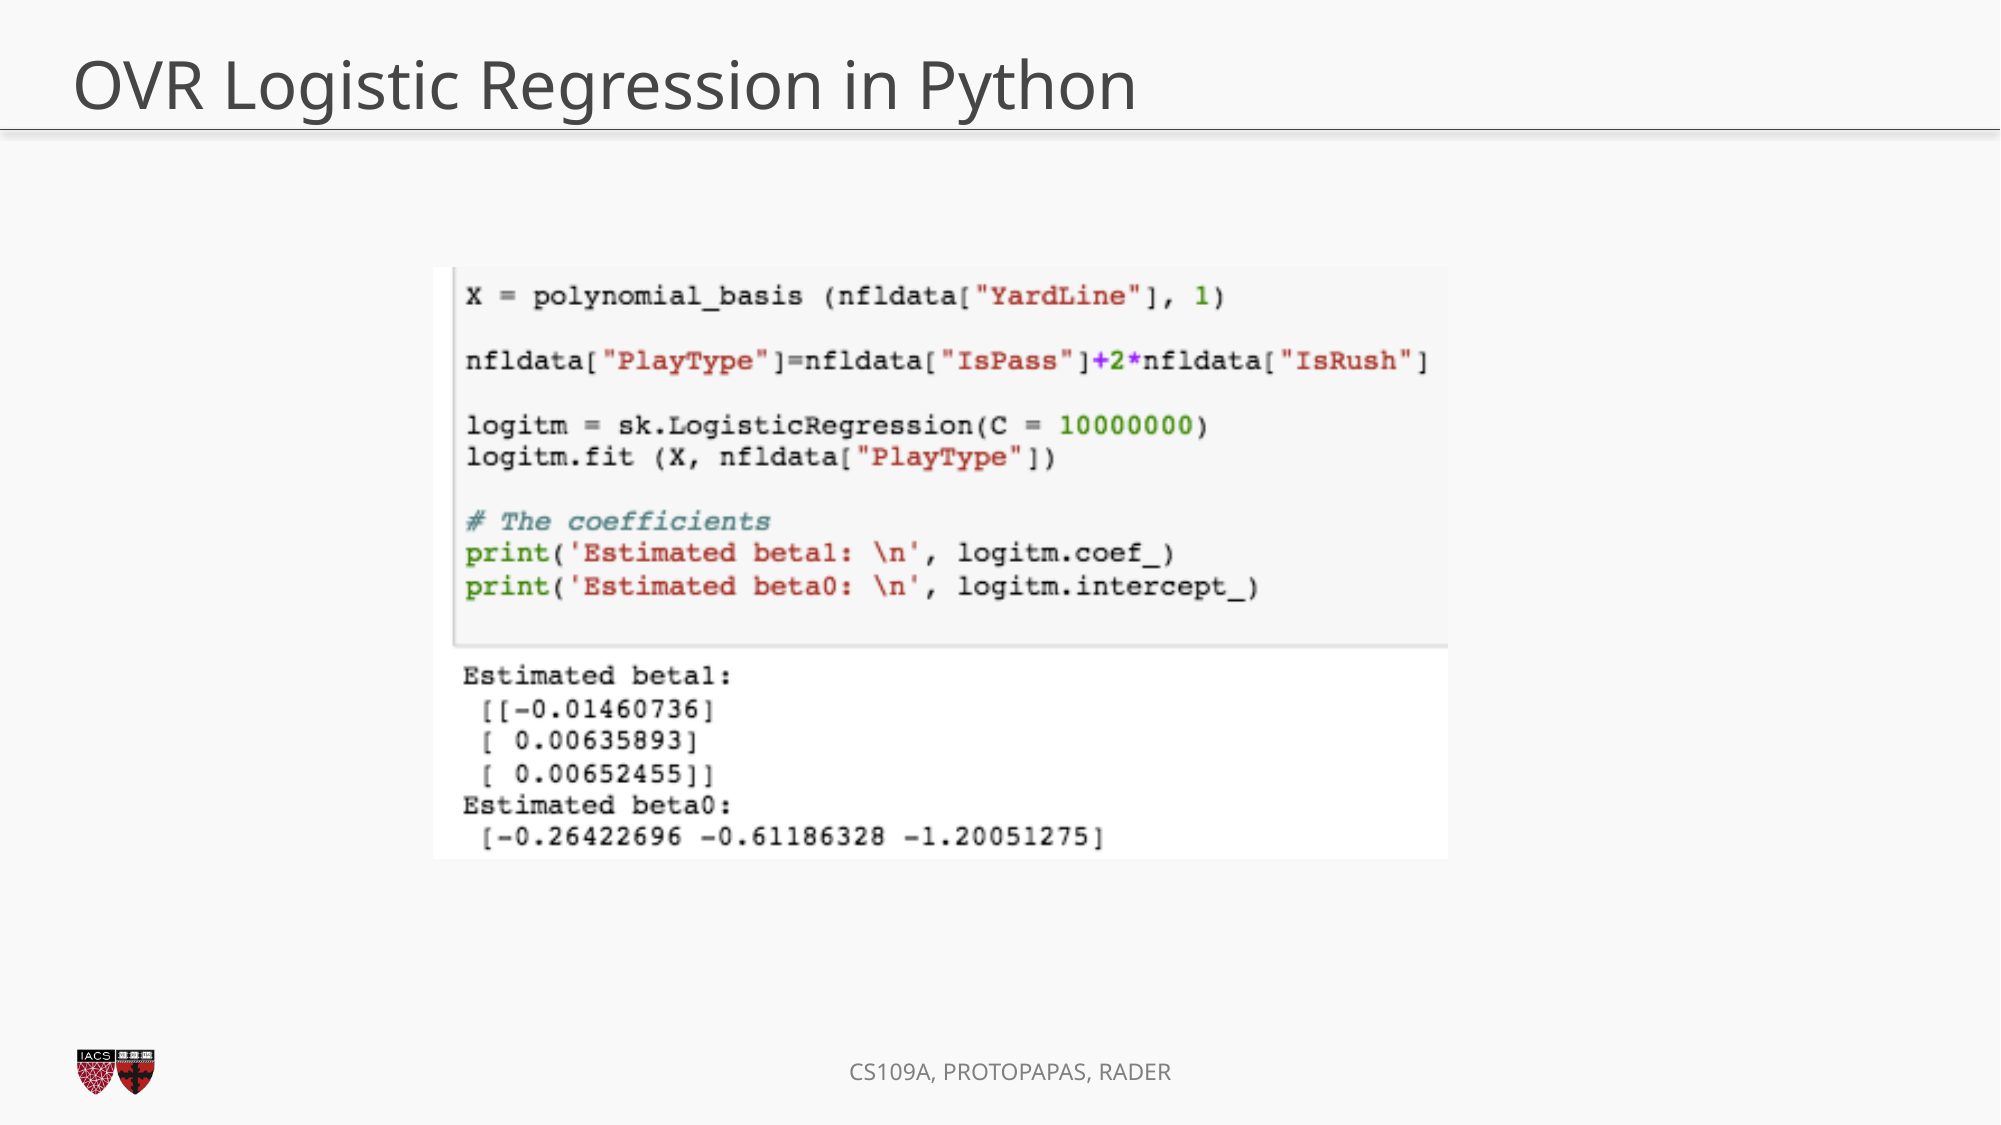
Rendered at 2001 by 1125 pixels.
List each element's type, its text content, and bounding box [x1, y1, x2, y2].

title OVR Logistic Regression in Python [57, 35, 1943, 162]
picture [75, 1049, 155, 1095]
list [433, 266, 1448, 860]
